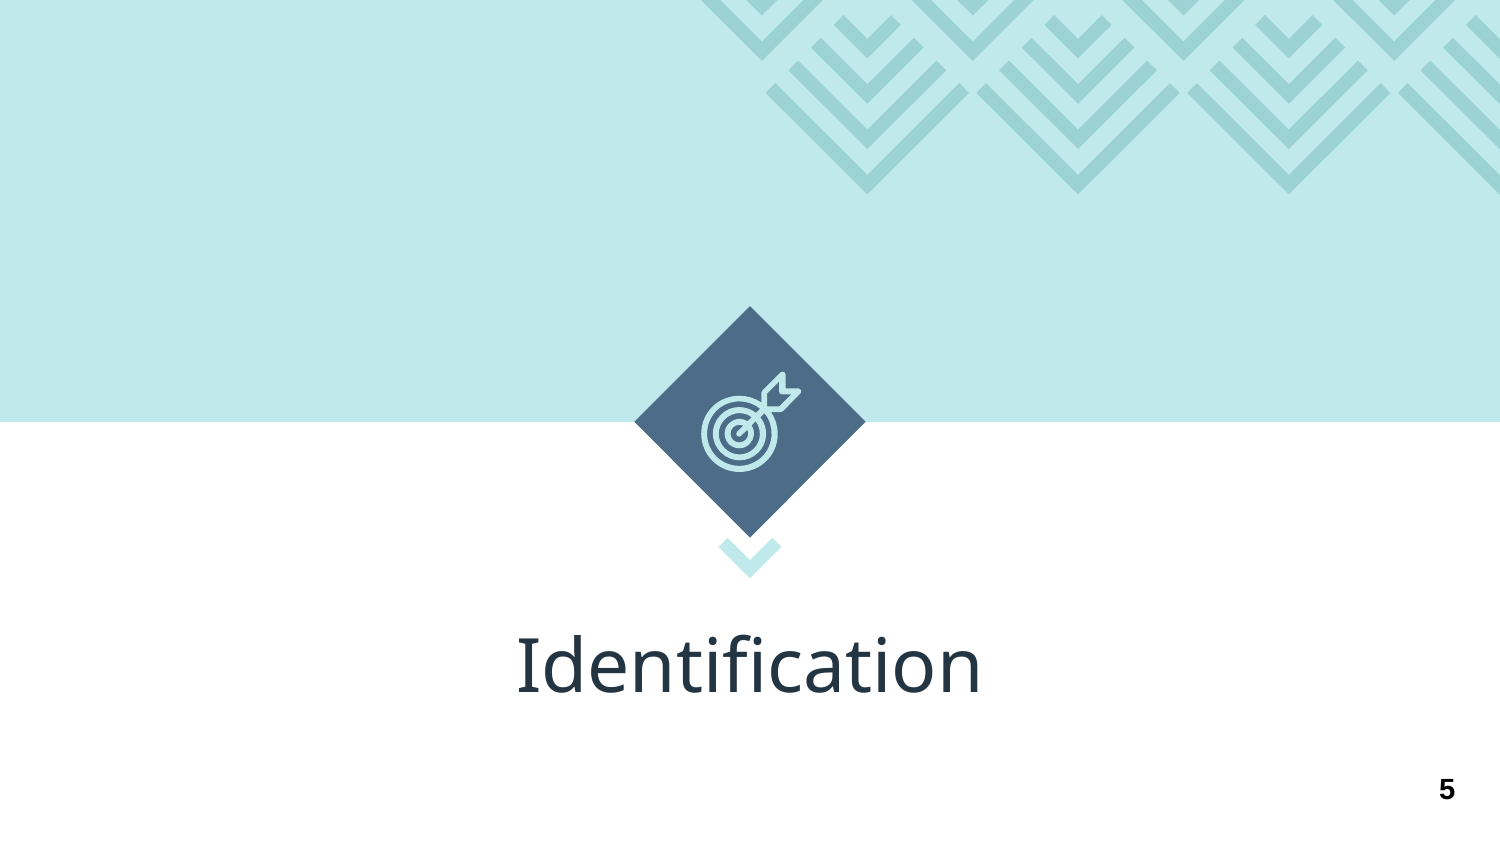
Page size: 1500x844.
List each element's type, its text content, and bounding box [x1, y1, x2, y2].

title Identification [51, 593, 1449, 732]
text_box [633, 305, 866, 579]
text_box 5 [1424, 762, 1500, 813]
